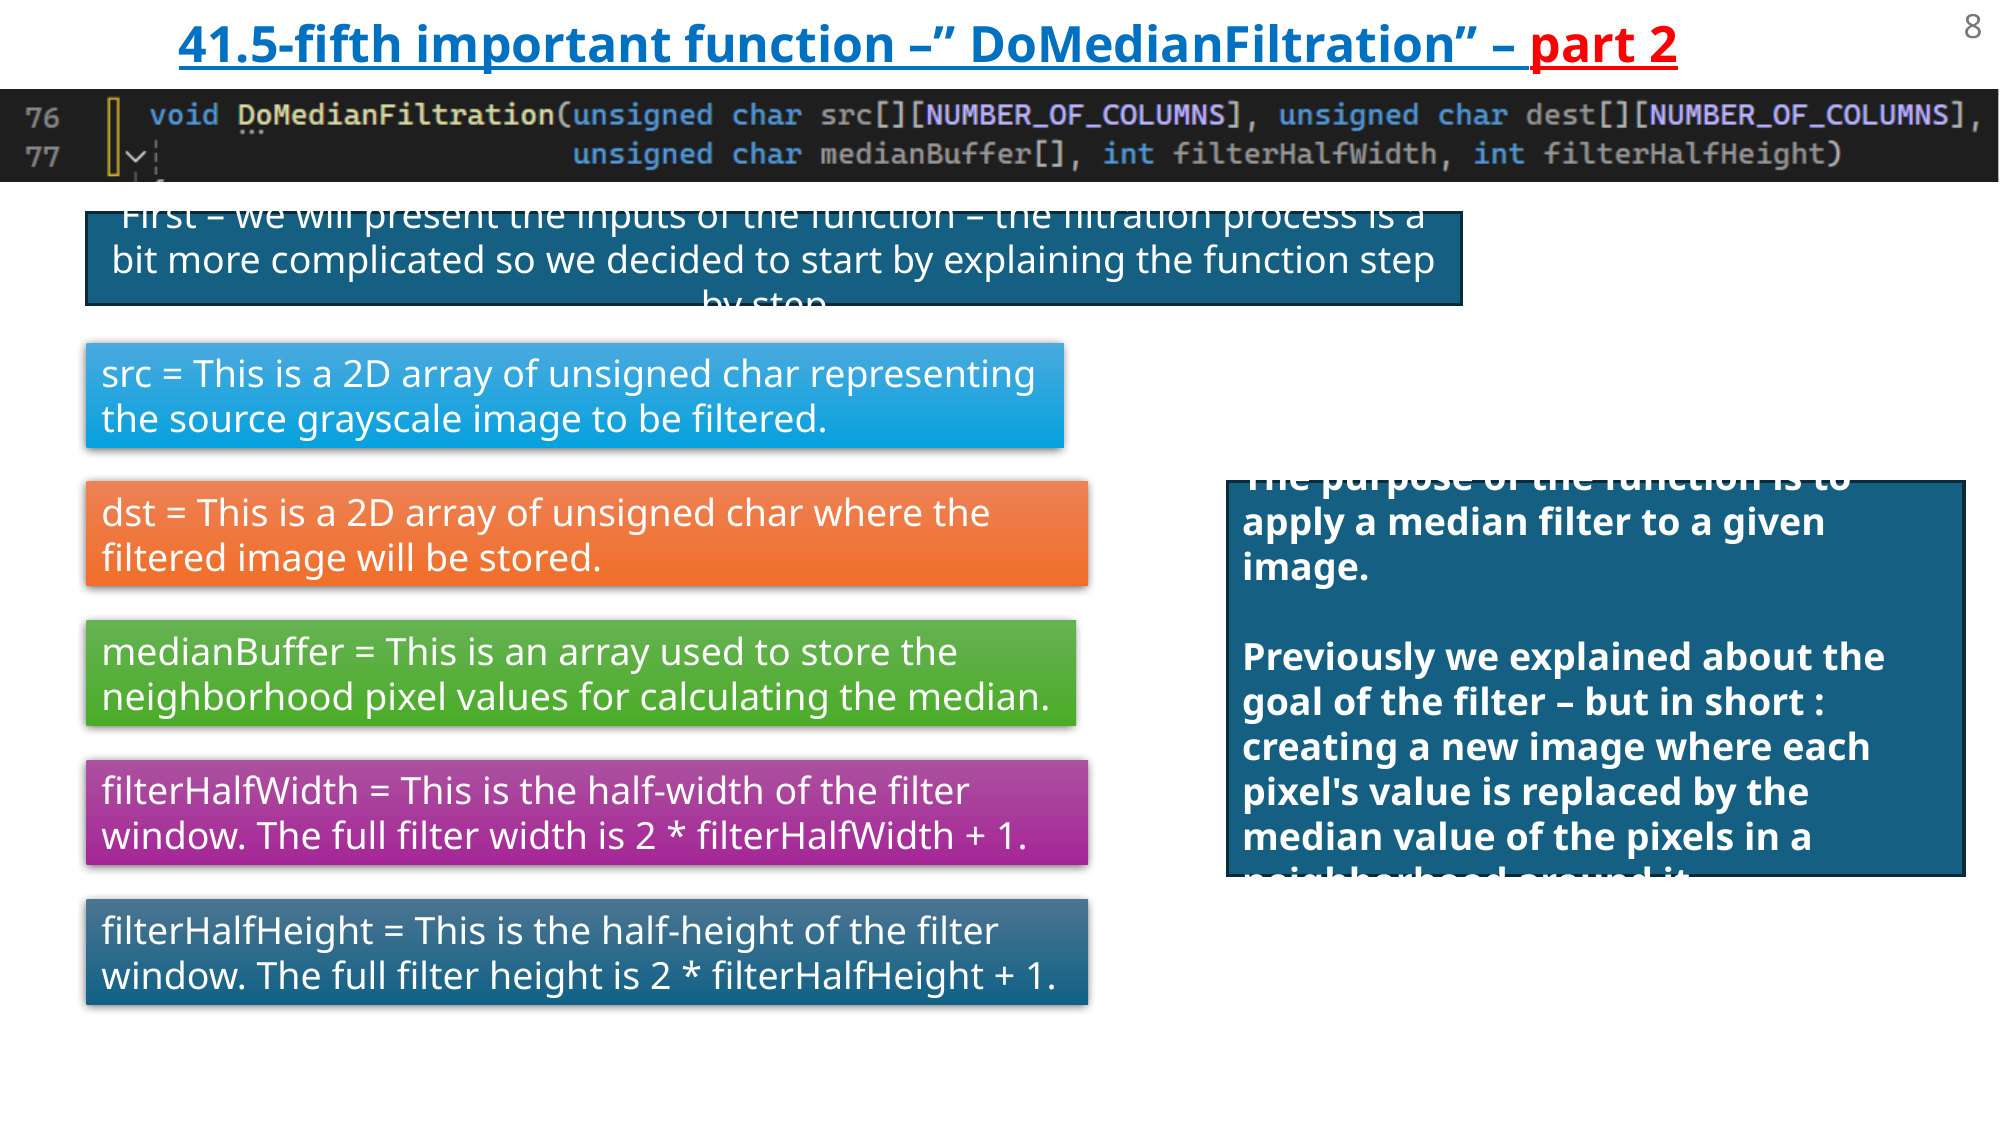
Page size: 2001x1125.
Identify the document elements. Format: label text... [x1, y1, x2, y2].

slide_number 8 [1948, 0, 2000, 58]
text_box First – we will present the inputs of the function – the filtration process is a bit more complicated so we decided to start by explaining the function step by step [85, 211, 1463, 306]
text_box filterHalfWidth = This is the half-width of the filter window. The full filter width is 2 * filterHalfWidth + 1. [86, 760, 1089, 865]
picture [0, 88, 1999, 183]
text_box 41.5-fifth important function –” DoMedianFiltration” – part 2 [163, 0, 1837, 88]
text_box The purpose of the function is to apply a median filter to a given image. Previously we explained about the goal of the filter – but in short : creating a new image where each pixel's value is replaced by the median value of the pixels in a neighborhood around it. [1226, 480, 1966, 877]
text_box src = This is a 2D array of unsigned char representing the source grayscale image to be filtered. [86, 343, 1064, 448]
text_box filterHalfHeight = This is the half-height of the filter window. The full filter height is 2 * filterHalfHeight + 1. [86, 899, 1089, 1005]
text_box dst = This is a 2D array of unsigned char where the filtered image will be stored. [86, 481, 1089, 586]
text_box medianBuffer = This is an array used to store the neighborhood pixel values for calculating the median. [86, 620, 1077, 726]
